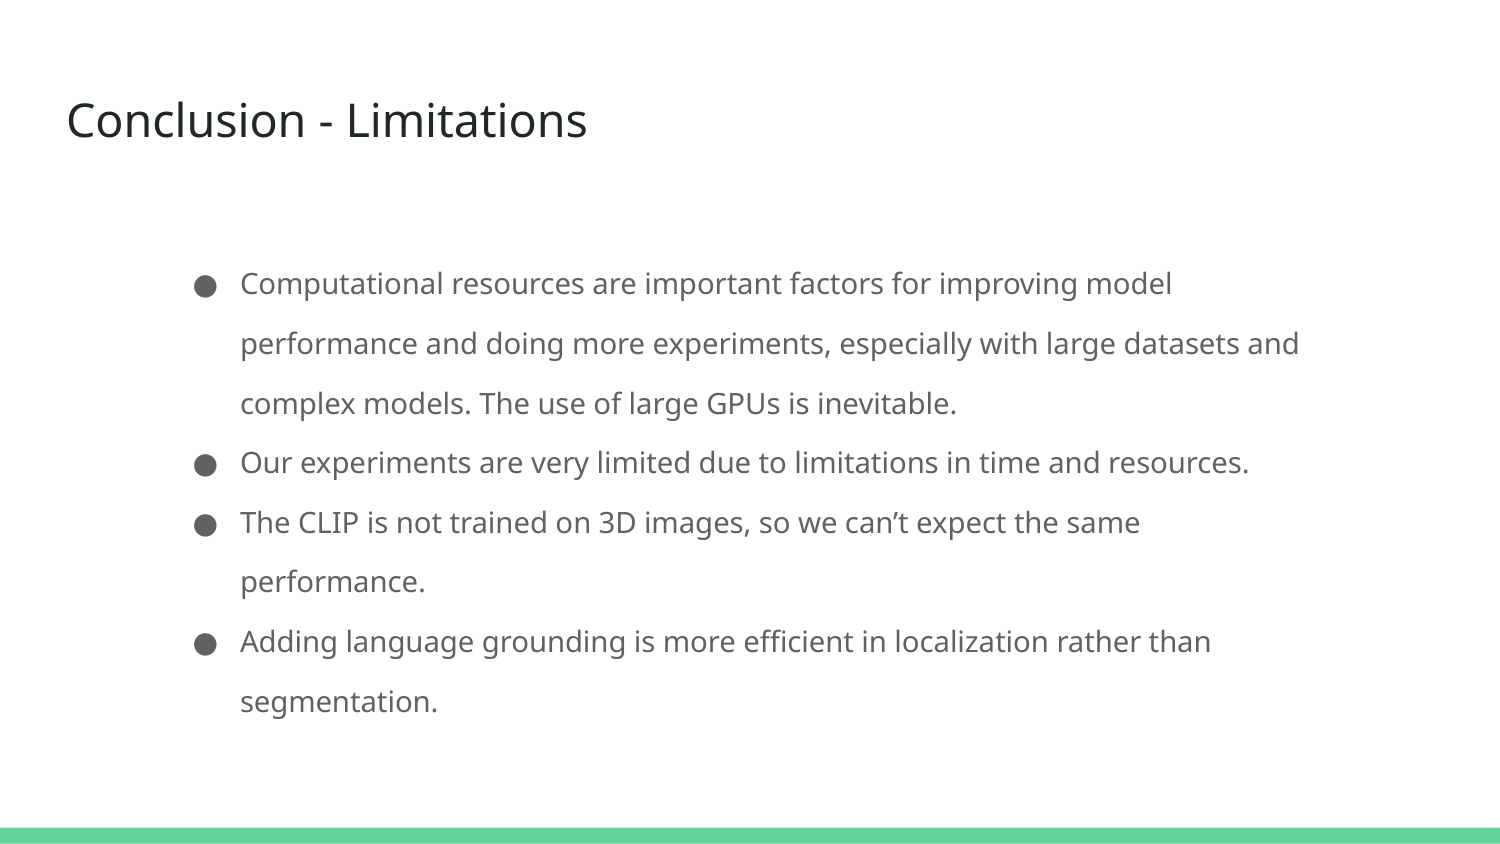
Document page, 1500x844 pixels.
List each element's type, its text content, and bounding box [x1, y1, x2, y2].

list Computational resources are important factors for improving model performance and doing more experiments, especially with large datasets and complex models. The use of large GPUs is inevitable. Our experiments are very limited due to limitations in time and resources. The CLIP is not trained on 3D images, so we can’t expect the same performance. Adding language grounding is more efficient in localization rather than segmentation. [159, 228, 1337, 739]
title Conclusion - Limitations [51, 72, 1449, 167]
